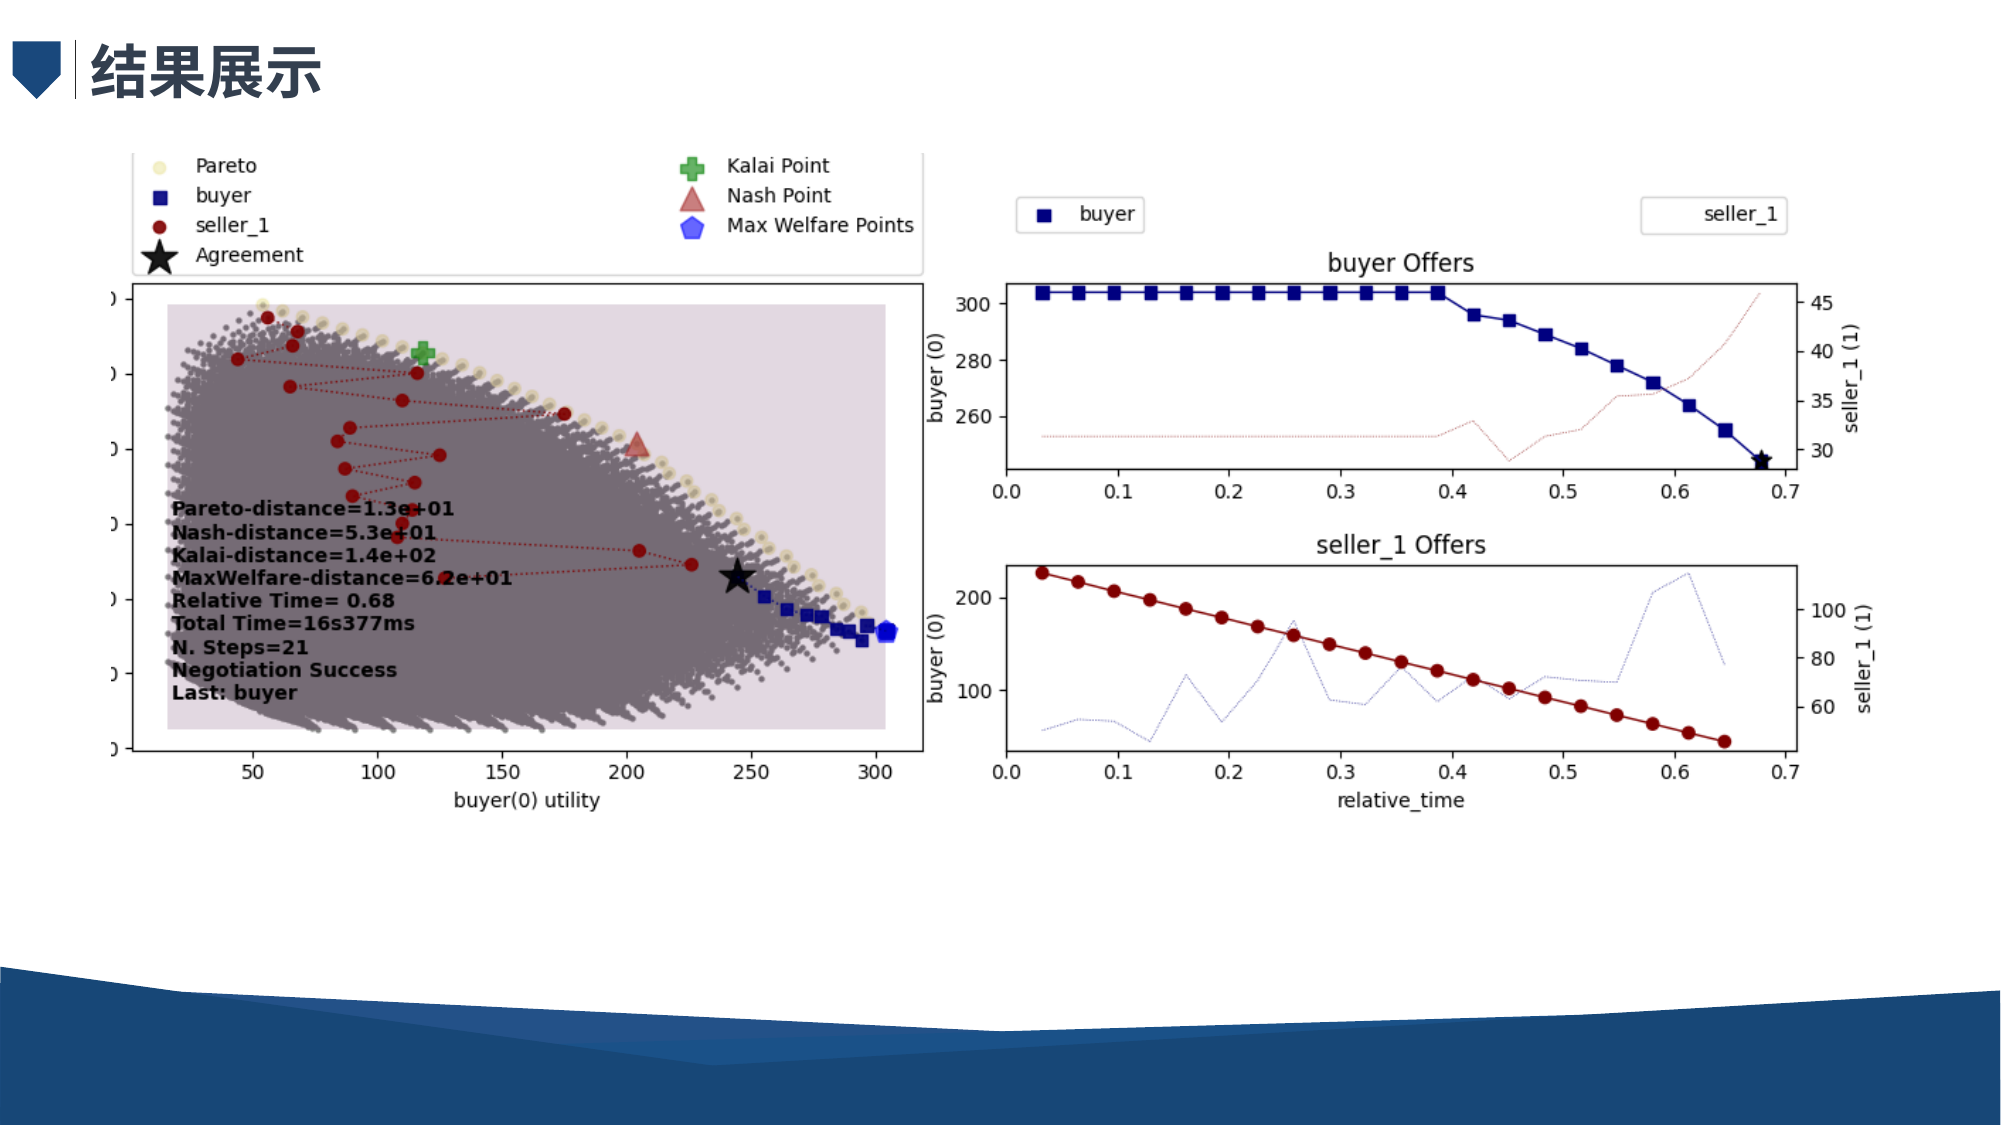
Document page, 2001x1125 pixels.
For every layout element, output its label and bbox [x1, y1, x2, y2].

text_box [12, 27, 524, 113]
picture [111, 153, 1924, 833]
